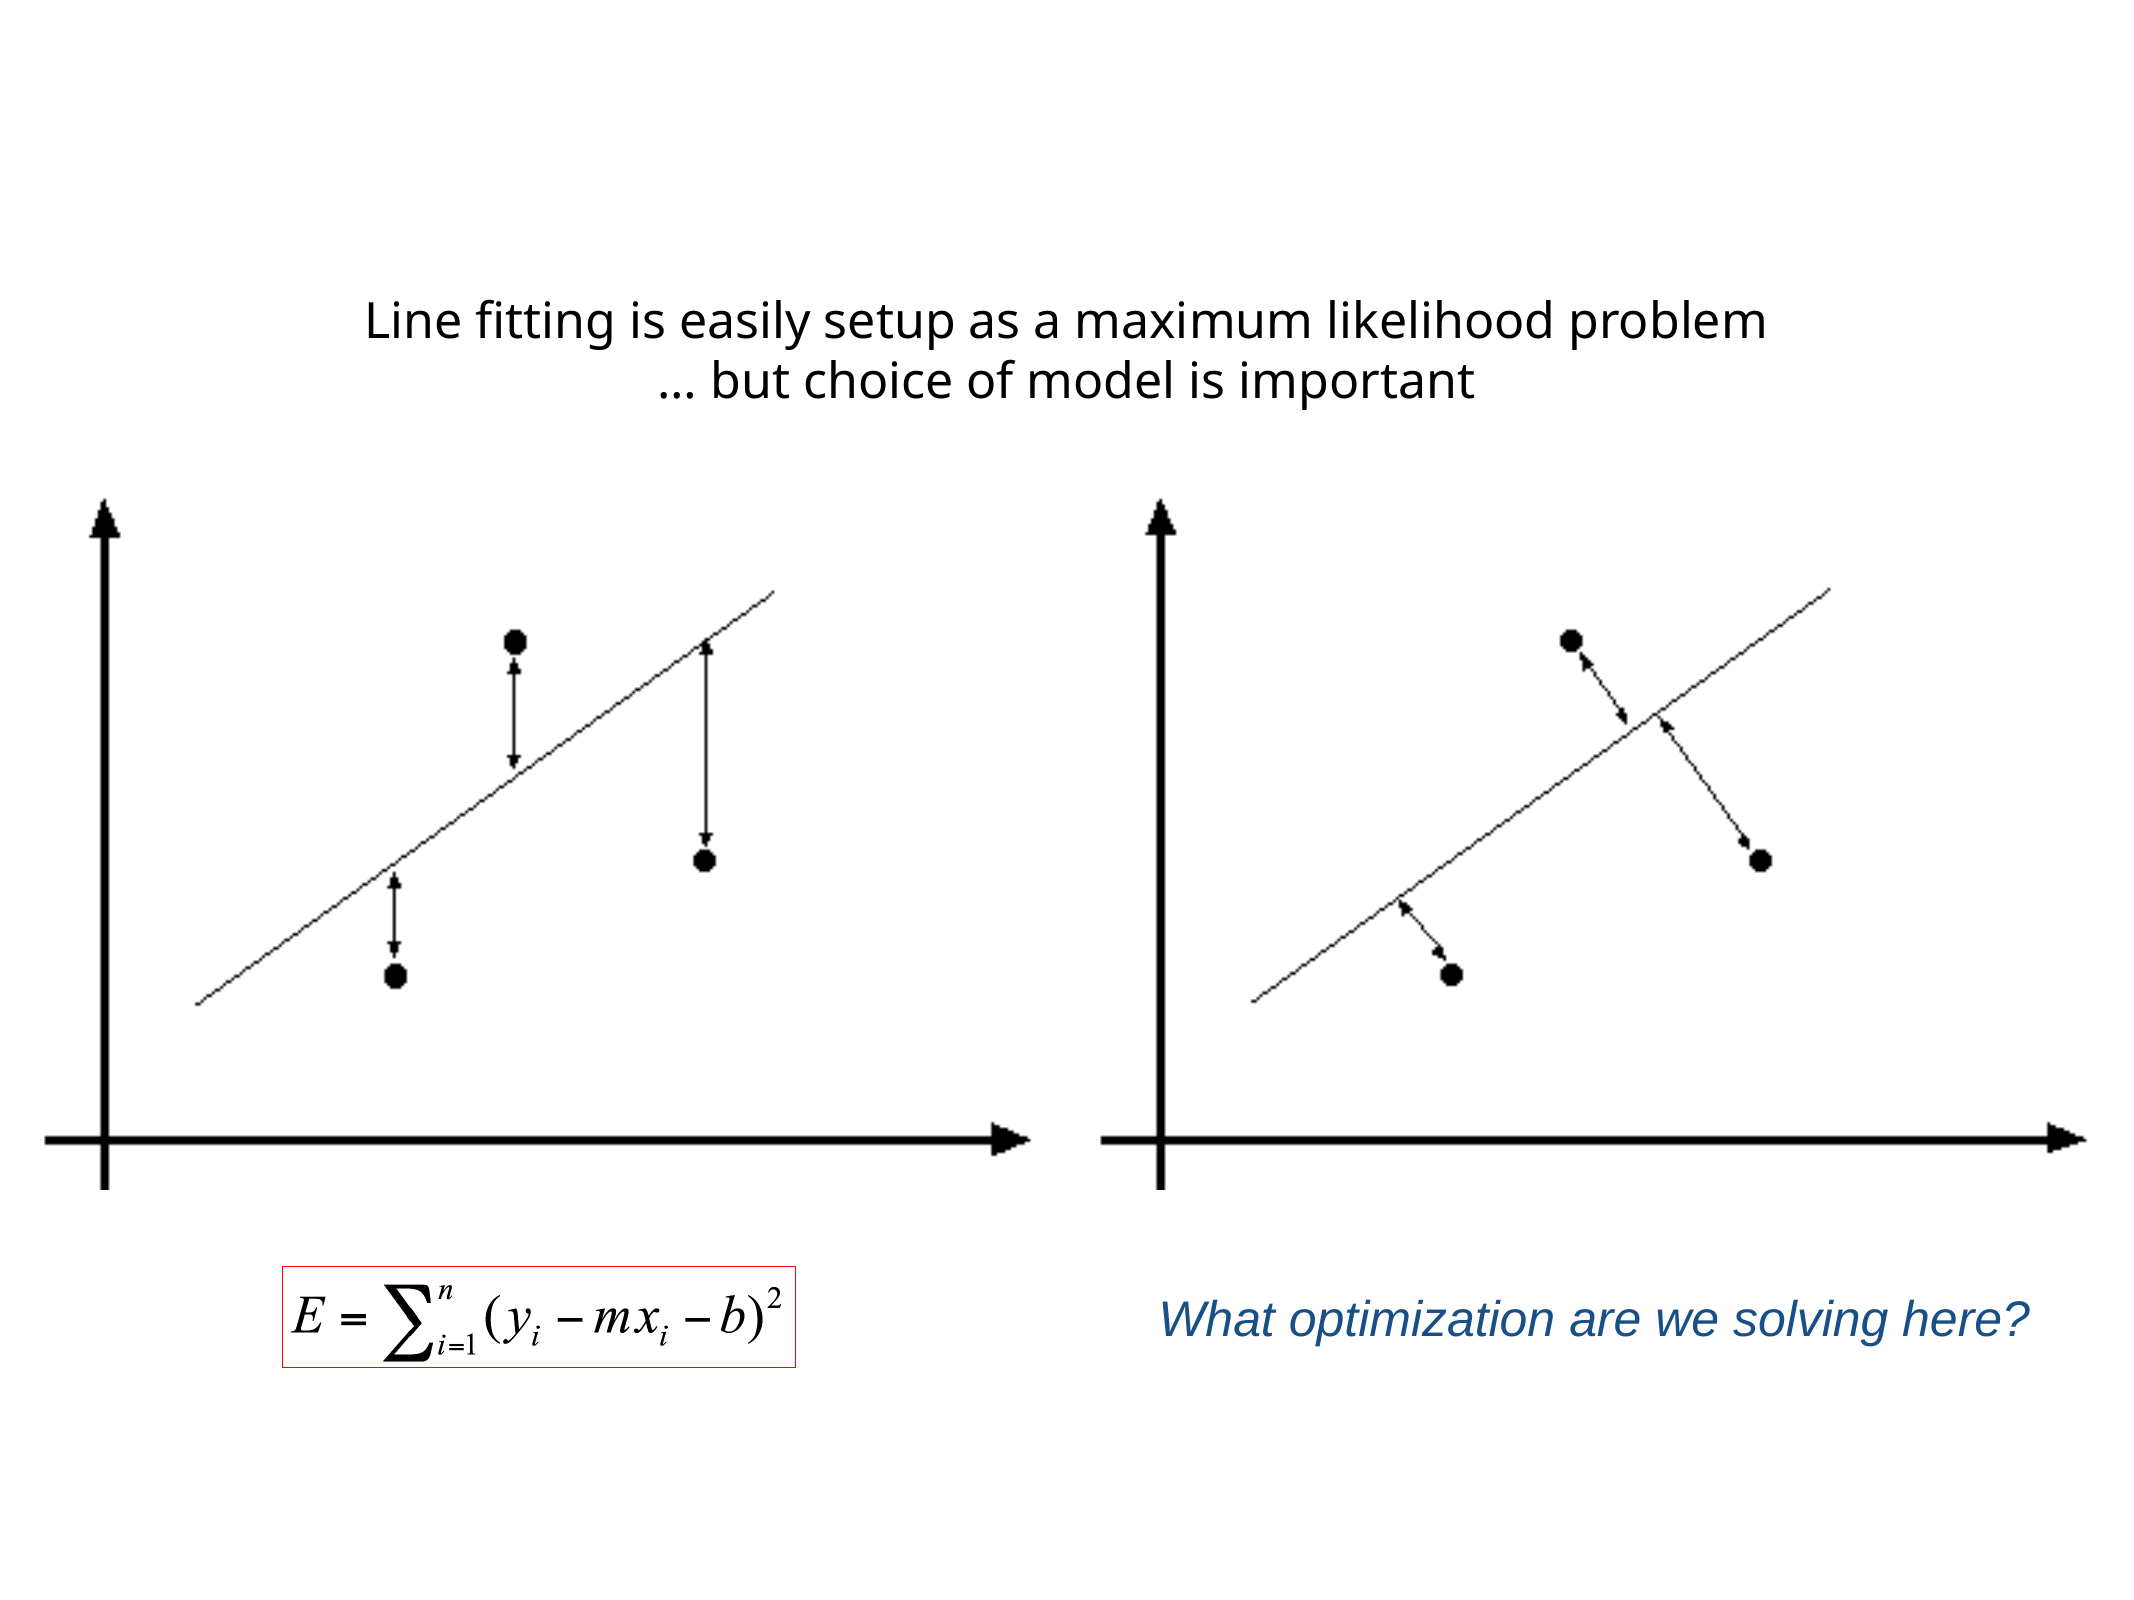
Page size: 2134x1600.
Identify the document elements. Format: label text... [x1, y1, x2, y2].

text_box What optimization are we solving here? [1149, 1278, 2039, 1356]
text_box Line fitting is easily setup as a maximum likelihood problem … but choice of model is important [259, 280, 1874, 416]
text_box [43, 497, 2090, 1191]
picture [282, 1265, 796, 1368]
